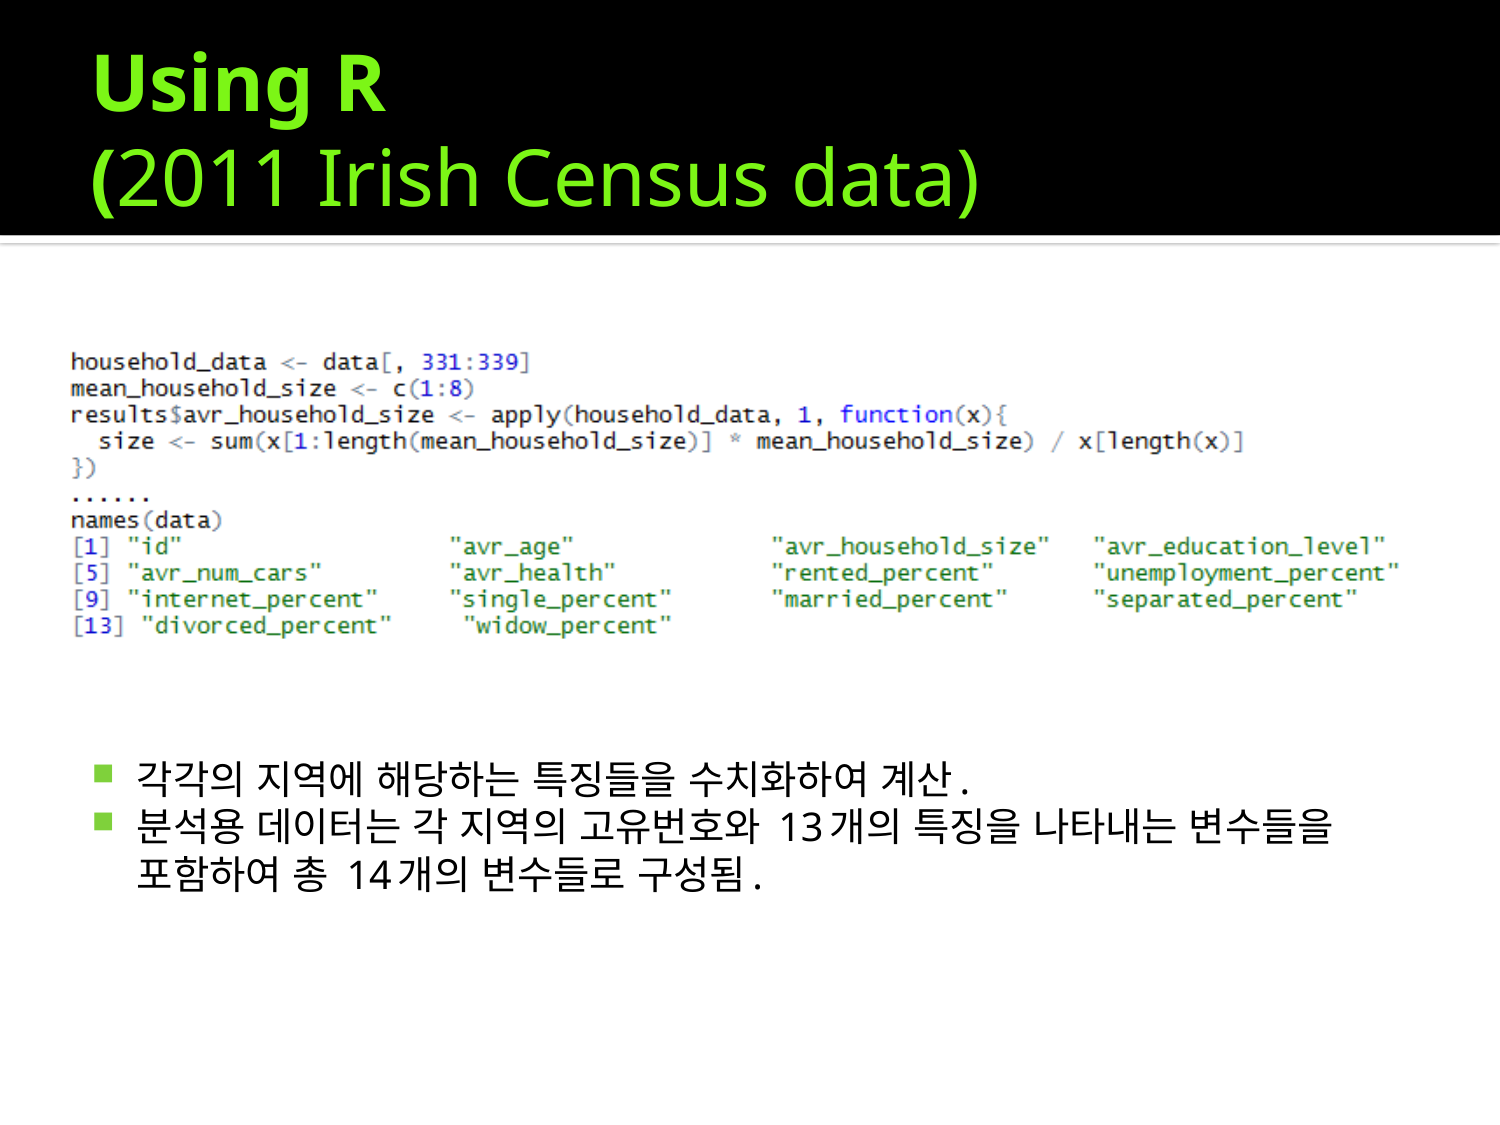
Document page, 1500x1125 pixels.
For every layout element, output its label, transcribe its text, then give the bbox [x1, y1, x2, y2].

title Using R (2011 Irish Census data) [75, 24, 1425, 231]
list 각각의 지역에 해당하는 특징들을 수치화하여 계산. 분석용 데이터는 각 지역의 고유번호와 13개의 특징을 나타내는 변수들을 포함하여 총 14개의 변수들로 구성됨. [64, 739, 1425, 905]
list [64, 349, 1406, 646]
